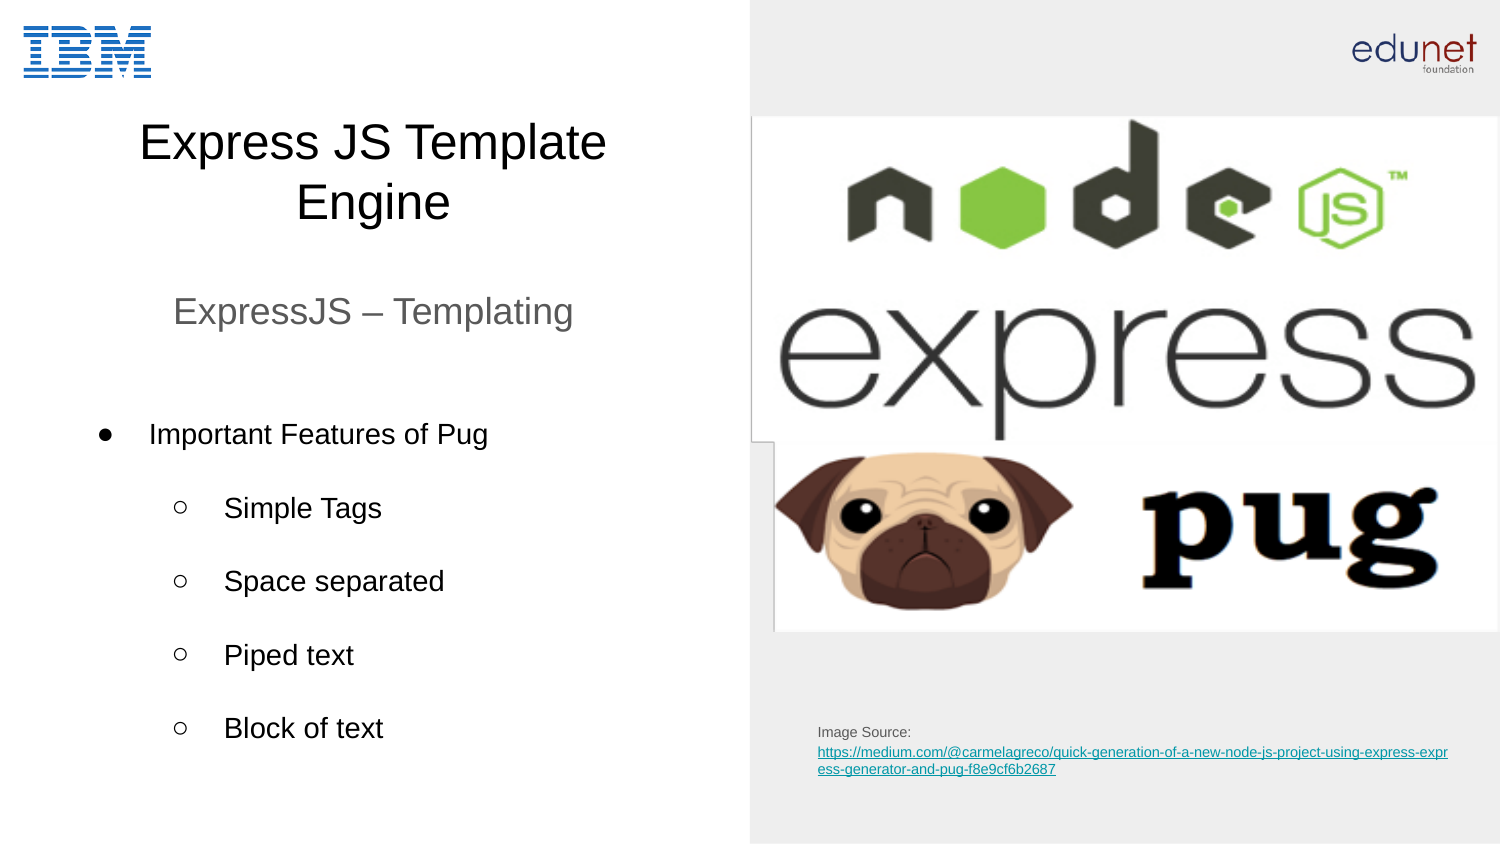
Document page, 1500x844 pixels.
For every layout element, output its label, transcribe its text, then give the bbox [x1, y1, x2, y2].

picture [23, 26, 151, 78]
title Express JS Template Engine [41, 117, 706, 223]
list Image Source: https://medium.com/@carmelagreco/quick-generation-of-a-new-node-js-project-using-express-express-generator-and-pug-f8e9cf6b2687 [802, 705, 1469, 756]
list Important Features of Pug Simple Tags Space separated Piped text Block of text [58, 367, 689, 788]
picture [1350, 26, 1480, 78]
picture [749, 116, 1500, 632]
subtitle ExpressJS – Templating [41, 257, 706, 363]
